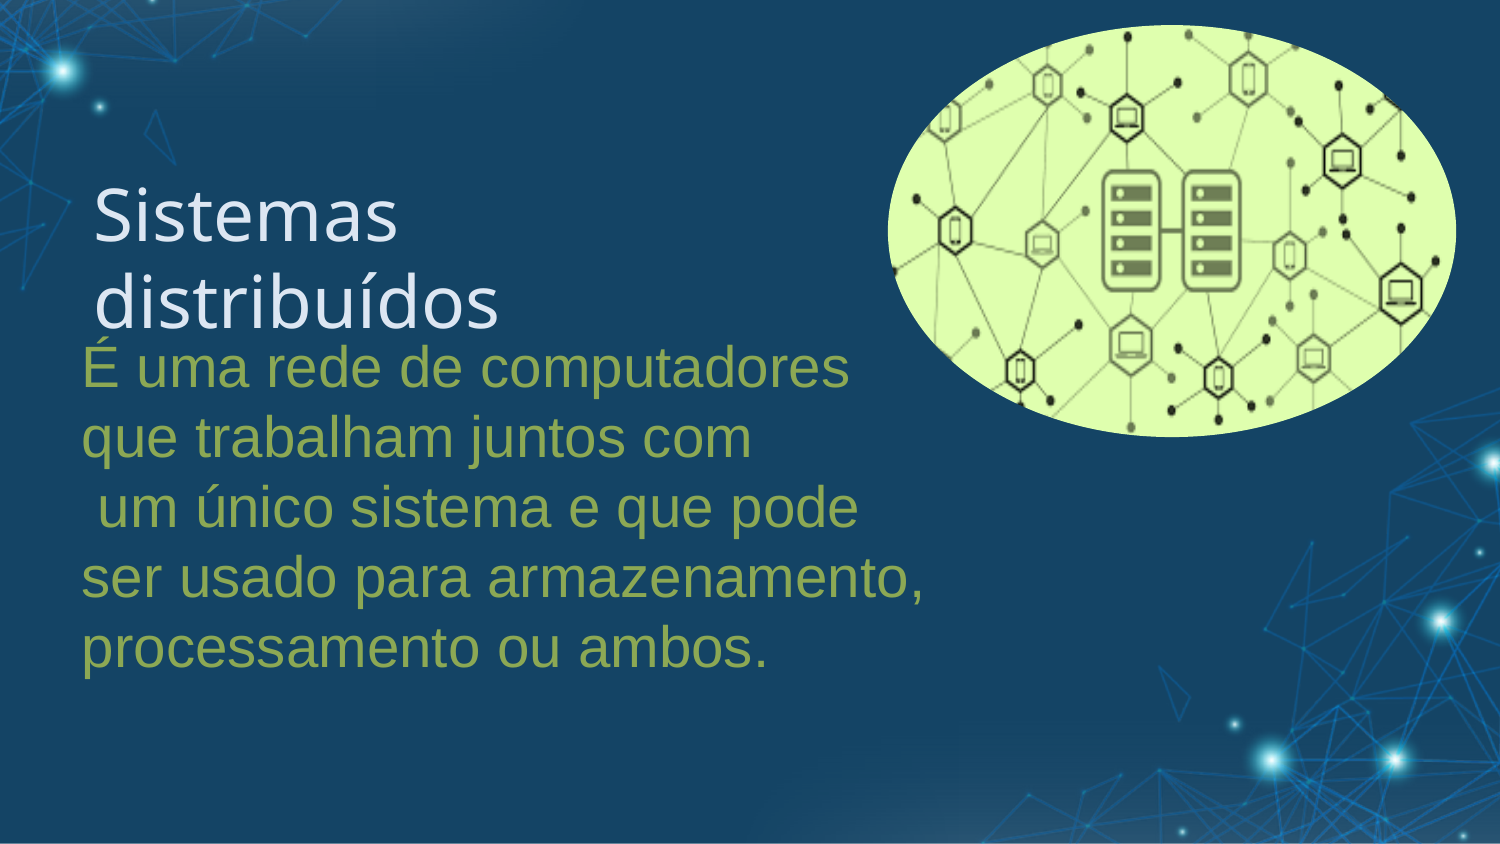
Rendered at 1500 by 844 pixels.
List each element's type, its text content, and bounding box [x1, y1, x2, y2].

title Sistemas distribuídos [93, 168, 814, 257]
text_box É uma rede de computadores que trabalham juntos com um único sistema e que pode ser usado para armazenamento, processamento ou ambos. [66, 329, 951, 844]
picture [724, 24, 1500, 844]
picture [0, 0, 610, 574]
